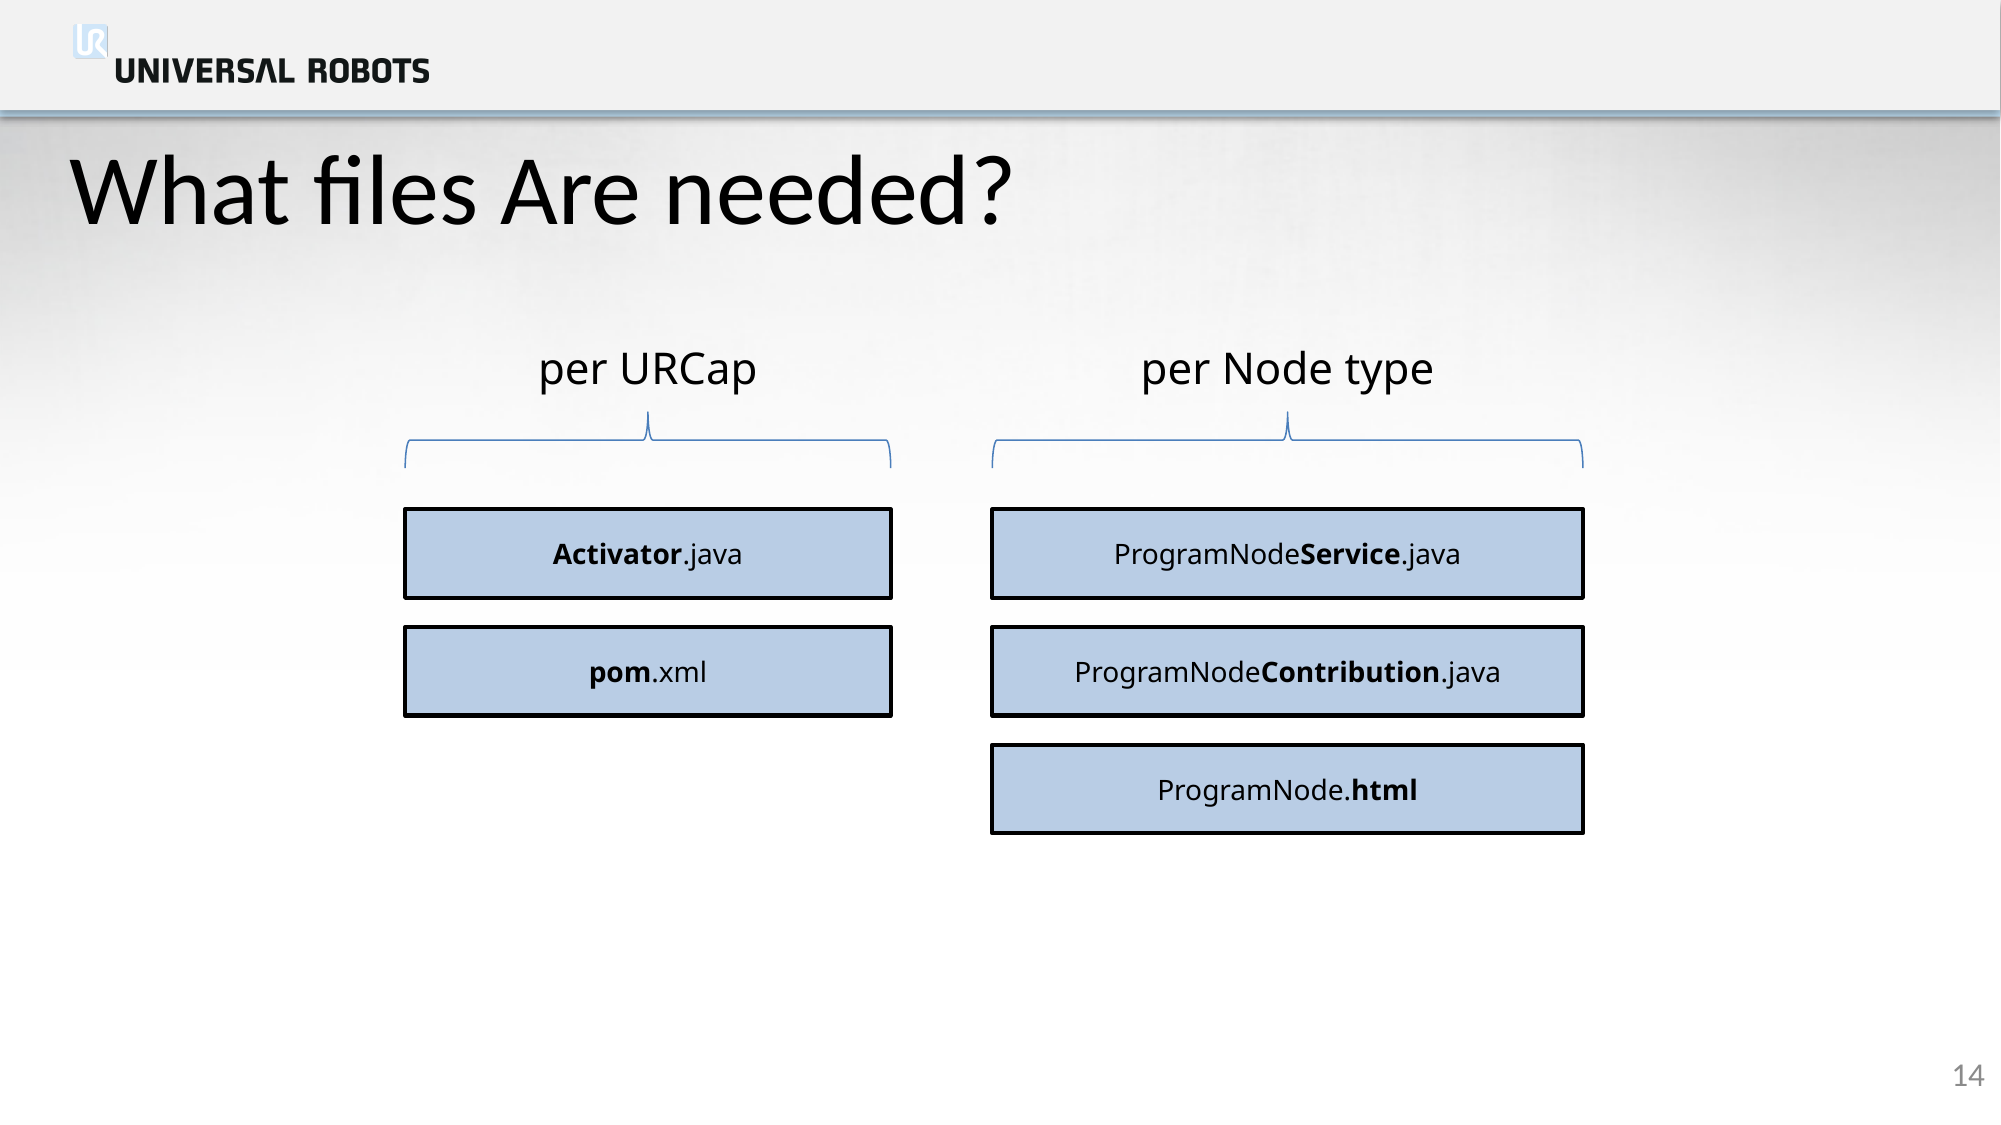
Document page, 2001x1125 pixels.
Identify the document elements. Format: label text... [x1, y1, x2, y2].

slide_number 14 [1800, 1042, 2000, 1103]
text_box per URCap [456, 339, 840, 392]
title What files Are needed? [69, 124, 1979, 264]
picture [0, 0, 2001, 1125]
text_box Activator.java [403, 507, 893, 600]
text_box ProgramNodeService.java [990, 507, 1585, 600]
picture [73, 24, 429, 83]
text_box [991, 411, 1584, 469]
text_box pom.xml [403, 625, 893, 718]
text_box per Node type [1096, 339, 1479, 392]
text_box [404, 411, 892, 469]
text_box ProgramNodeContribution.java [990, 625, 1585, 718]
text_box ProgramNode.html [990, 743, 1585, 835]
